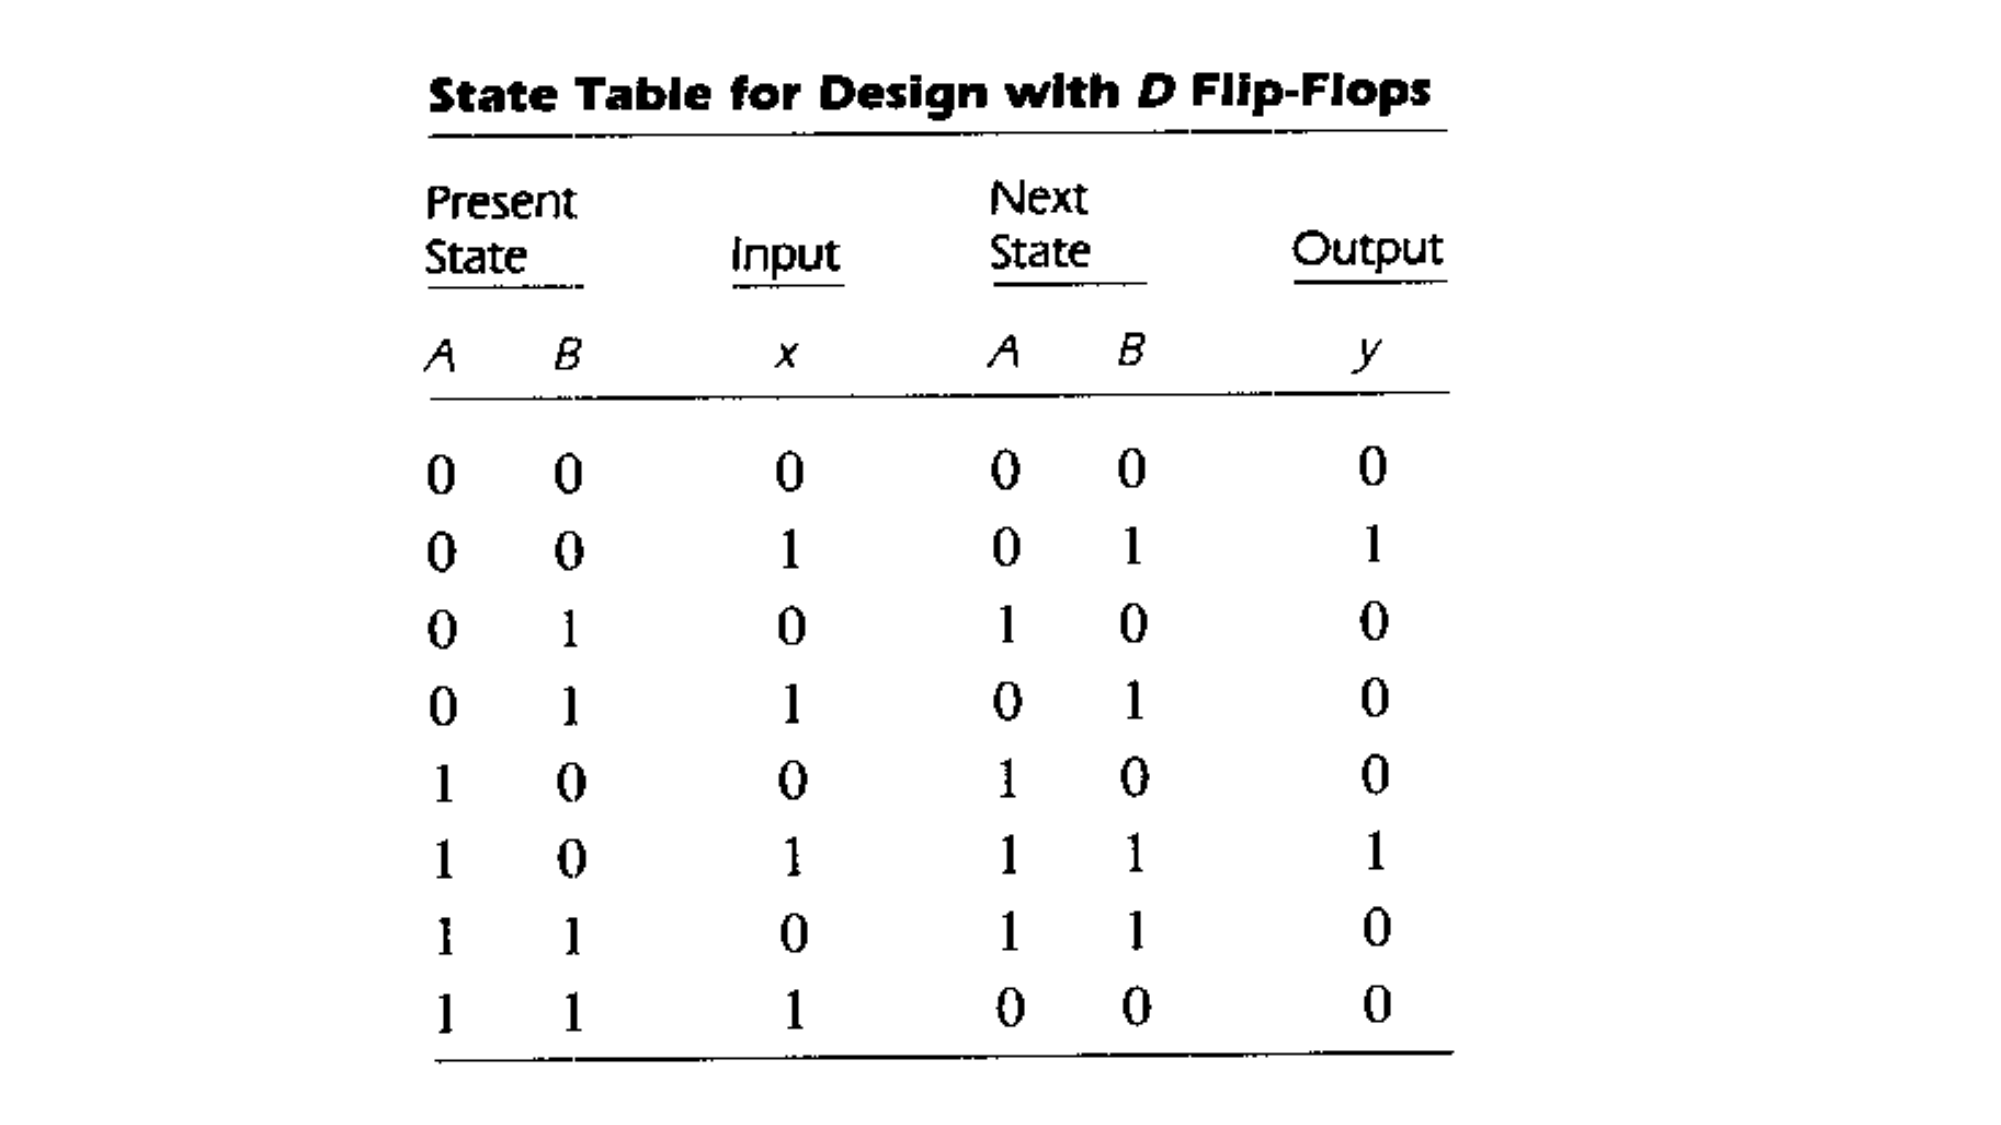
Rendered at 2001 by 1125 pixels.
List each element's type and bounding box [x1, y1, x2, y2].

picture [387, 58, 1489, 1093]
